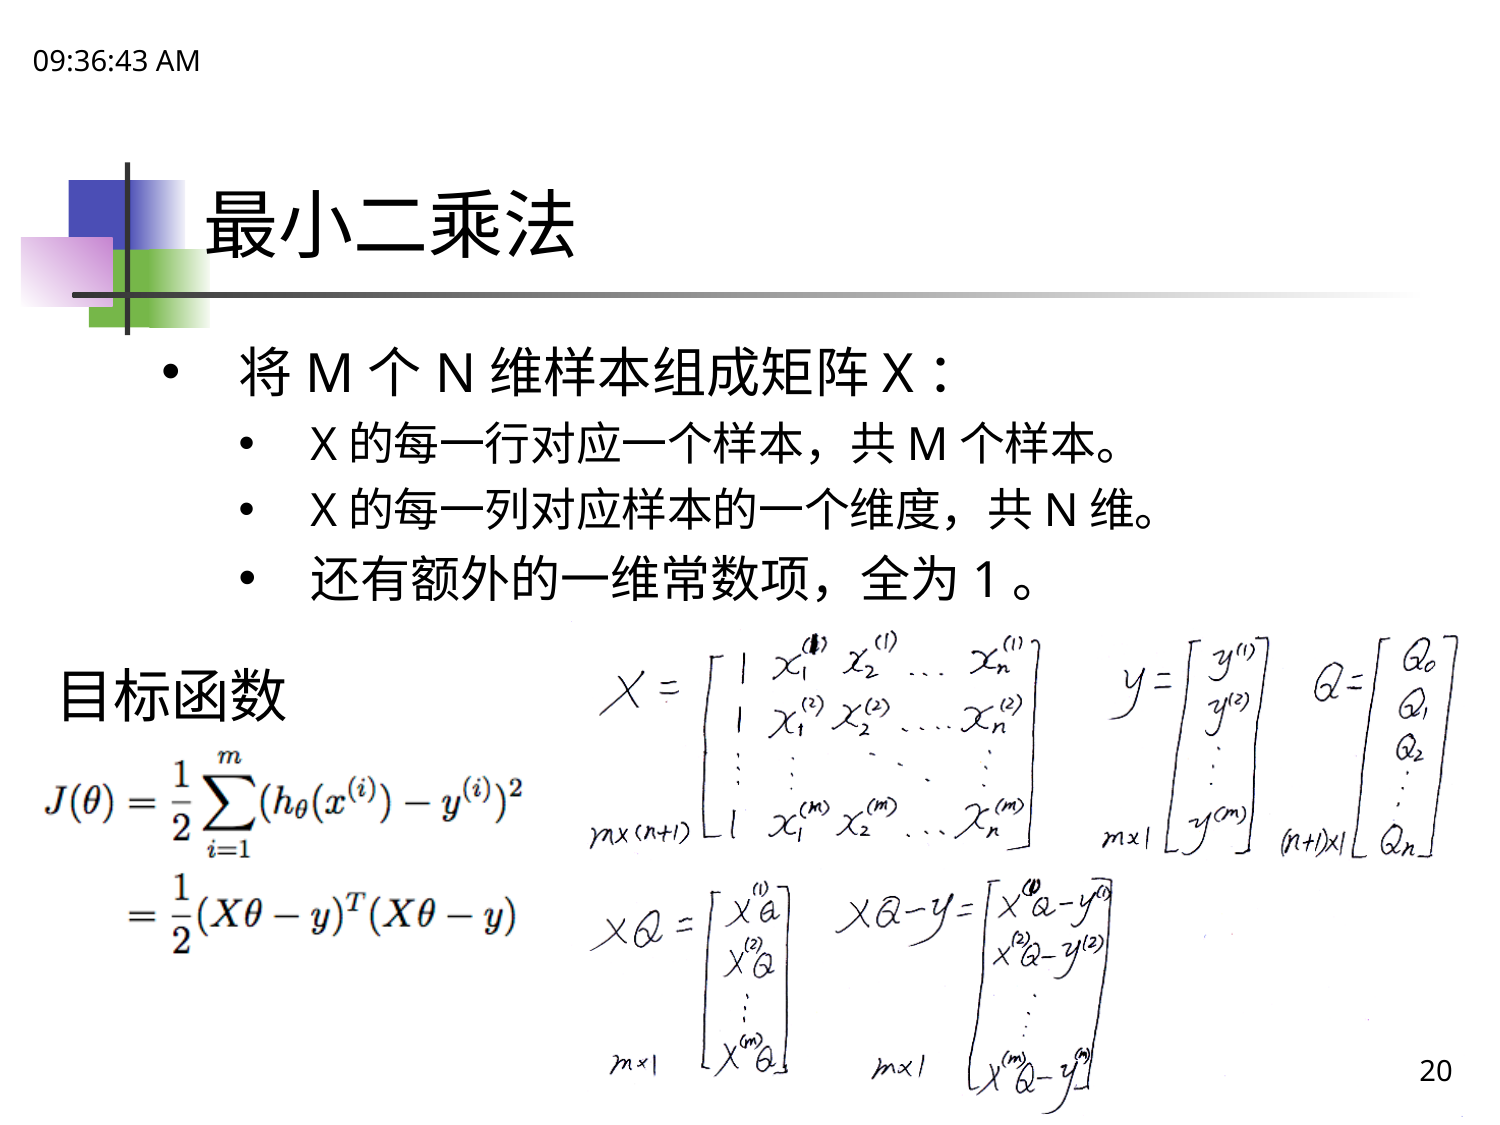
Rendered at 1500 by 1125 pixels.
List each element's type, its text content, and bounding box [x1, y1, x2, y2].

text_box 目标函数 [53, 656, 566, 729]
picture [571, 621, 1483, 1118]
text_box 将M个N维样本组成矩阵X： X的每一行对应一个样本，共M个样本。 X的每一列对应样本的一个维度，共N维。 还有额外的一维常数项，全为1。 [159, 322, 1483, 608]
title 最小二乘法 [188, 35, 1468, 275]
picture [17, 736, 556, 963]
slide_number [17, 15, 331, 90]
